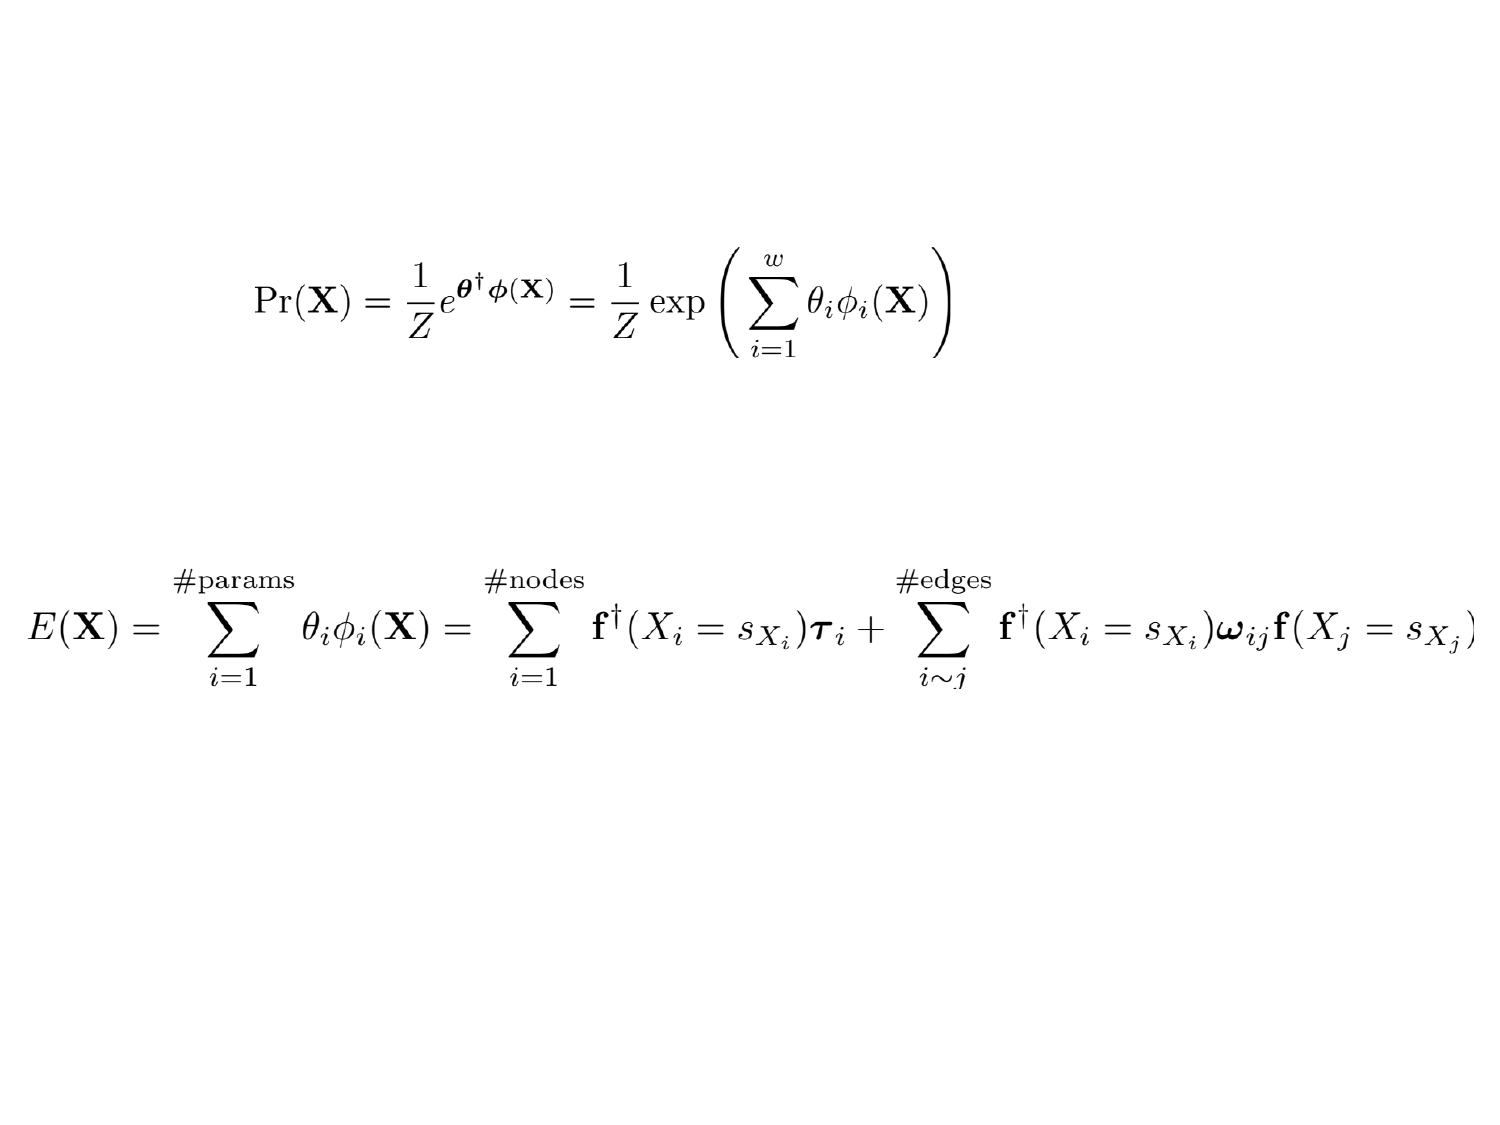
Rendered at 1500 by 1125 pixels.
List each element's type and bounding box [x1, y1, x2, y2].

picture [254, 245, 951, 358]
picture [27, 568, 1474, 690]
